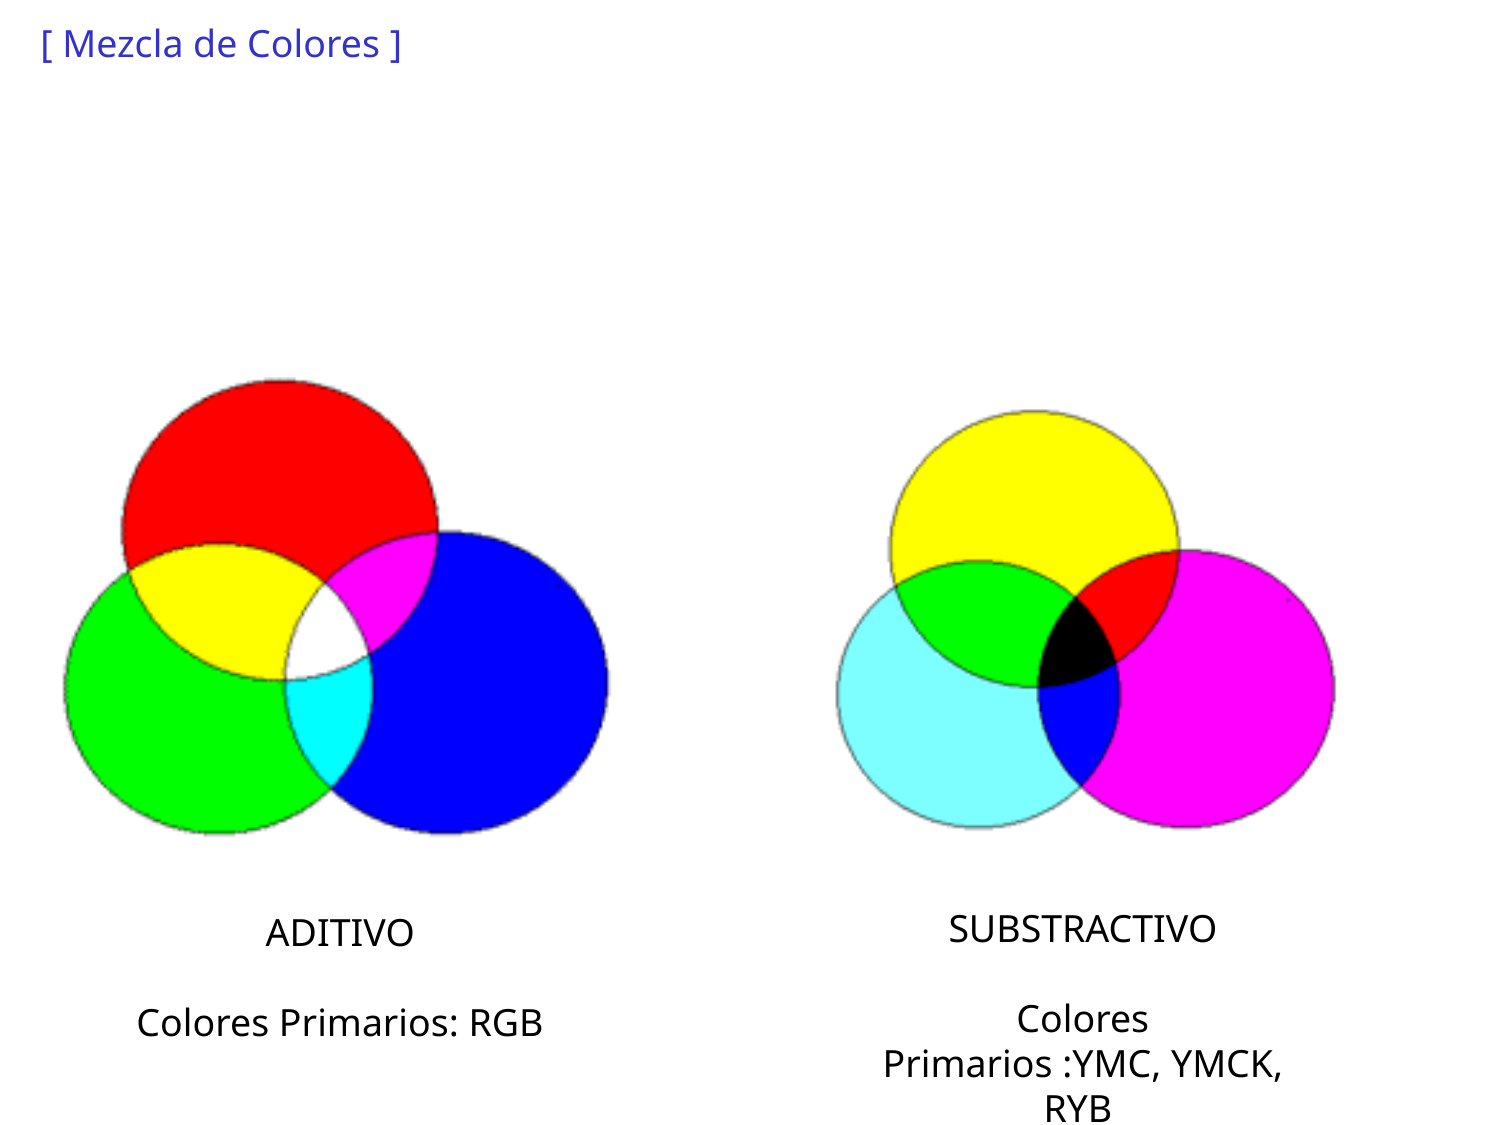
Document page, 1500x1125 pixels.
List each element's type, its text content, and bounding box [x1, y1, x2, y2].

text_box [ Mezcla de Colores ] [25, 12, 418, 73]
text_box SUBSTRACTIVO Colores Primarios :YMC, YMCK, RYB [861, 897, 1305, 1125]
picture [828, 403, 1344, 839]
picture [49, 372, 623, 846]
text_box ADITIVO Colores Primarios: RGB [66, 901, 614, 1052]
